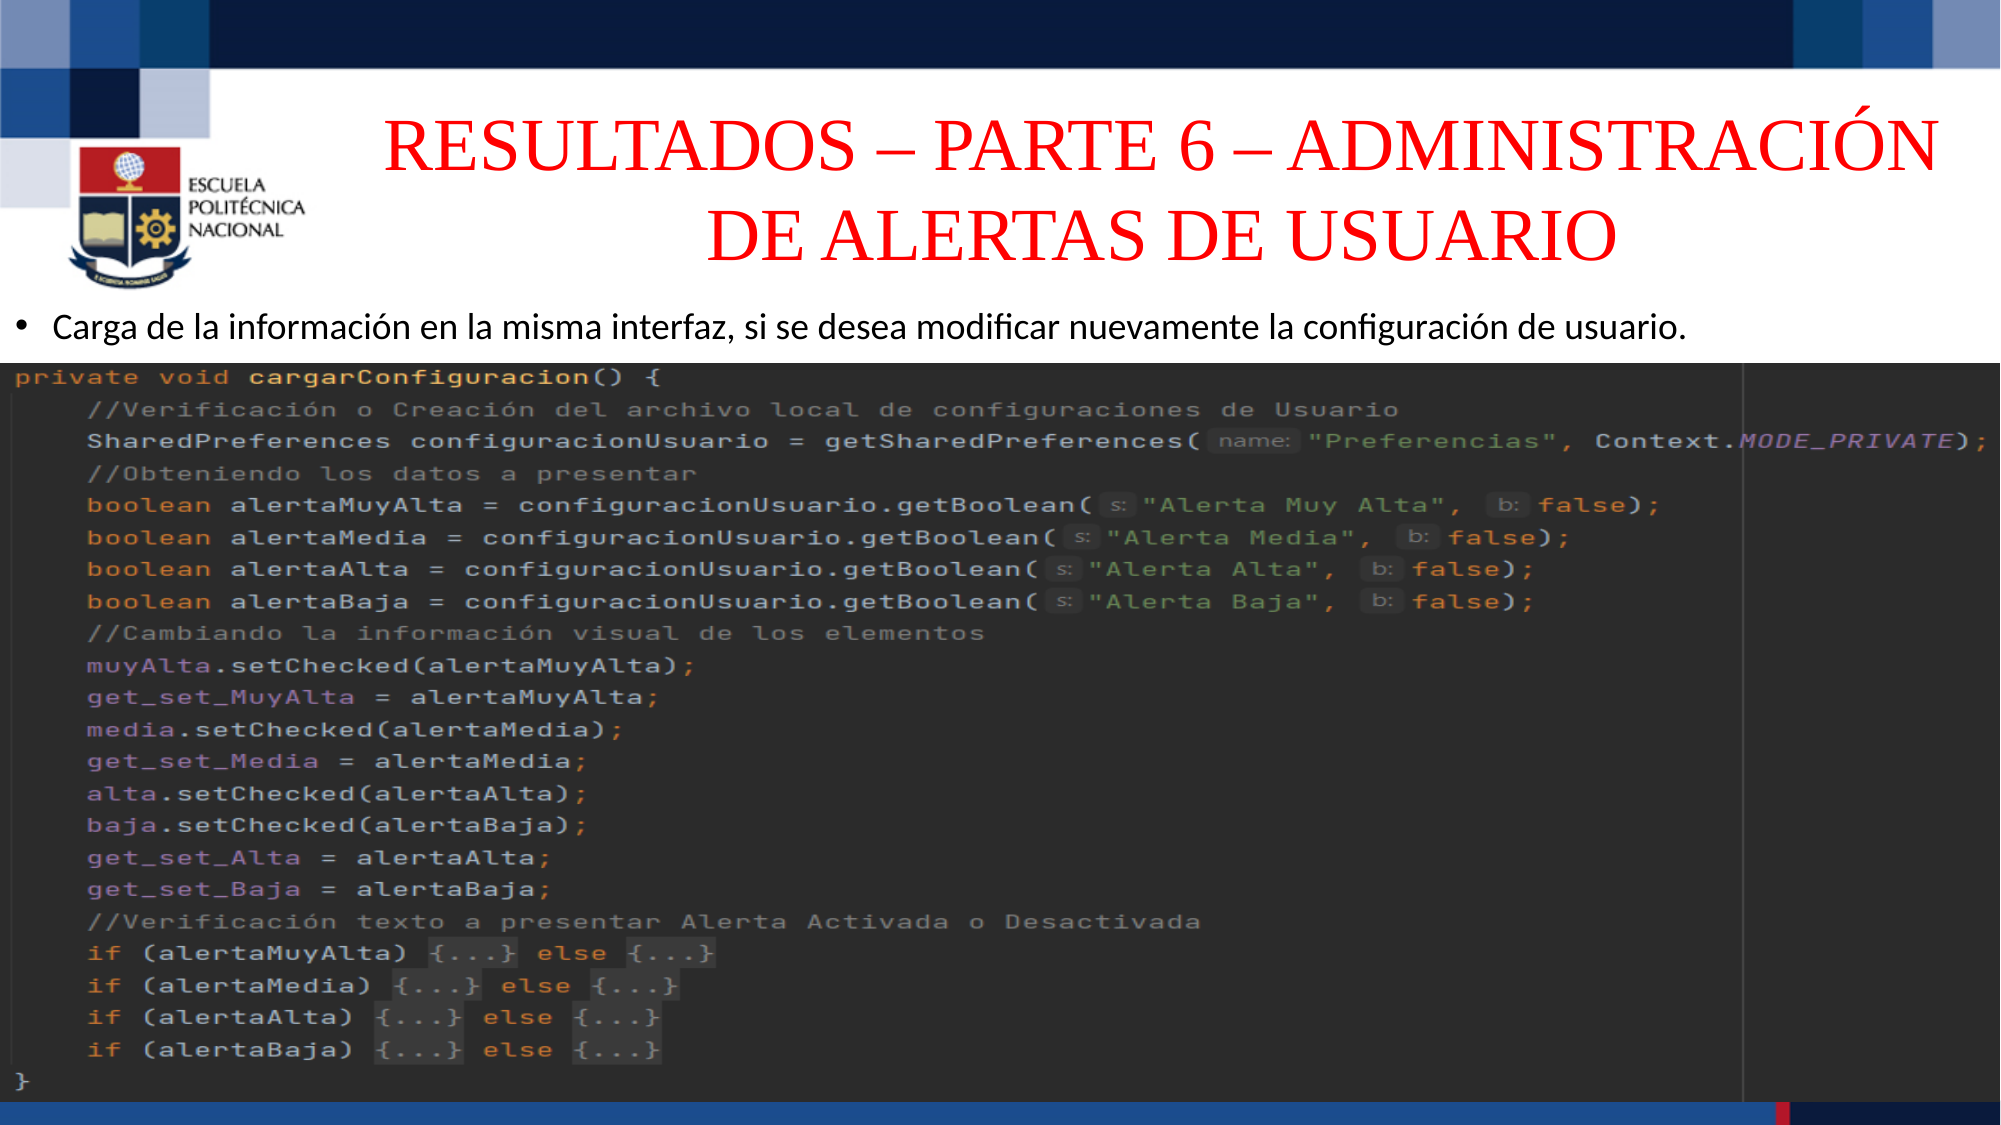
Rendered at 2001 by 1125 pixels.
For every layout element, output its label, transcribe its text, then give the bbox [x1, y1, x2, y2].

picture [0, 0, 2001, 1125]
list Carga de la información en la misma interfaz, si se desea modificar nuevamente la configuración de usuario. [0, 299, 2000, 363]
title RESULTADOS – PARTE 6 – ADMINISTRACIÓN DE ALERTAS DE USUARIO [325, 71, 2000, 299]
